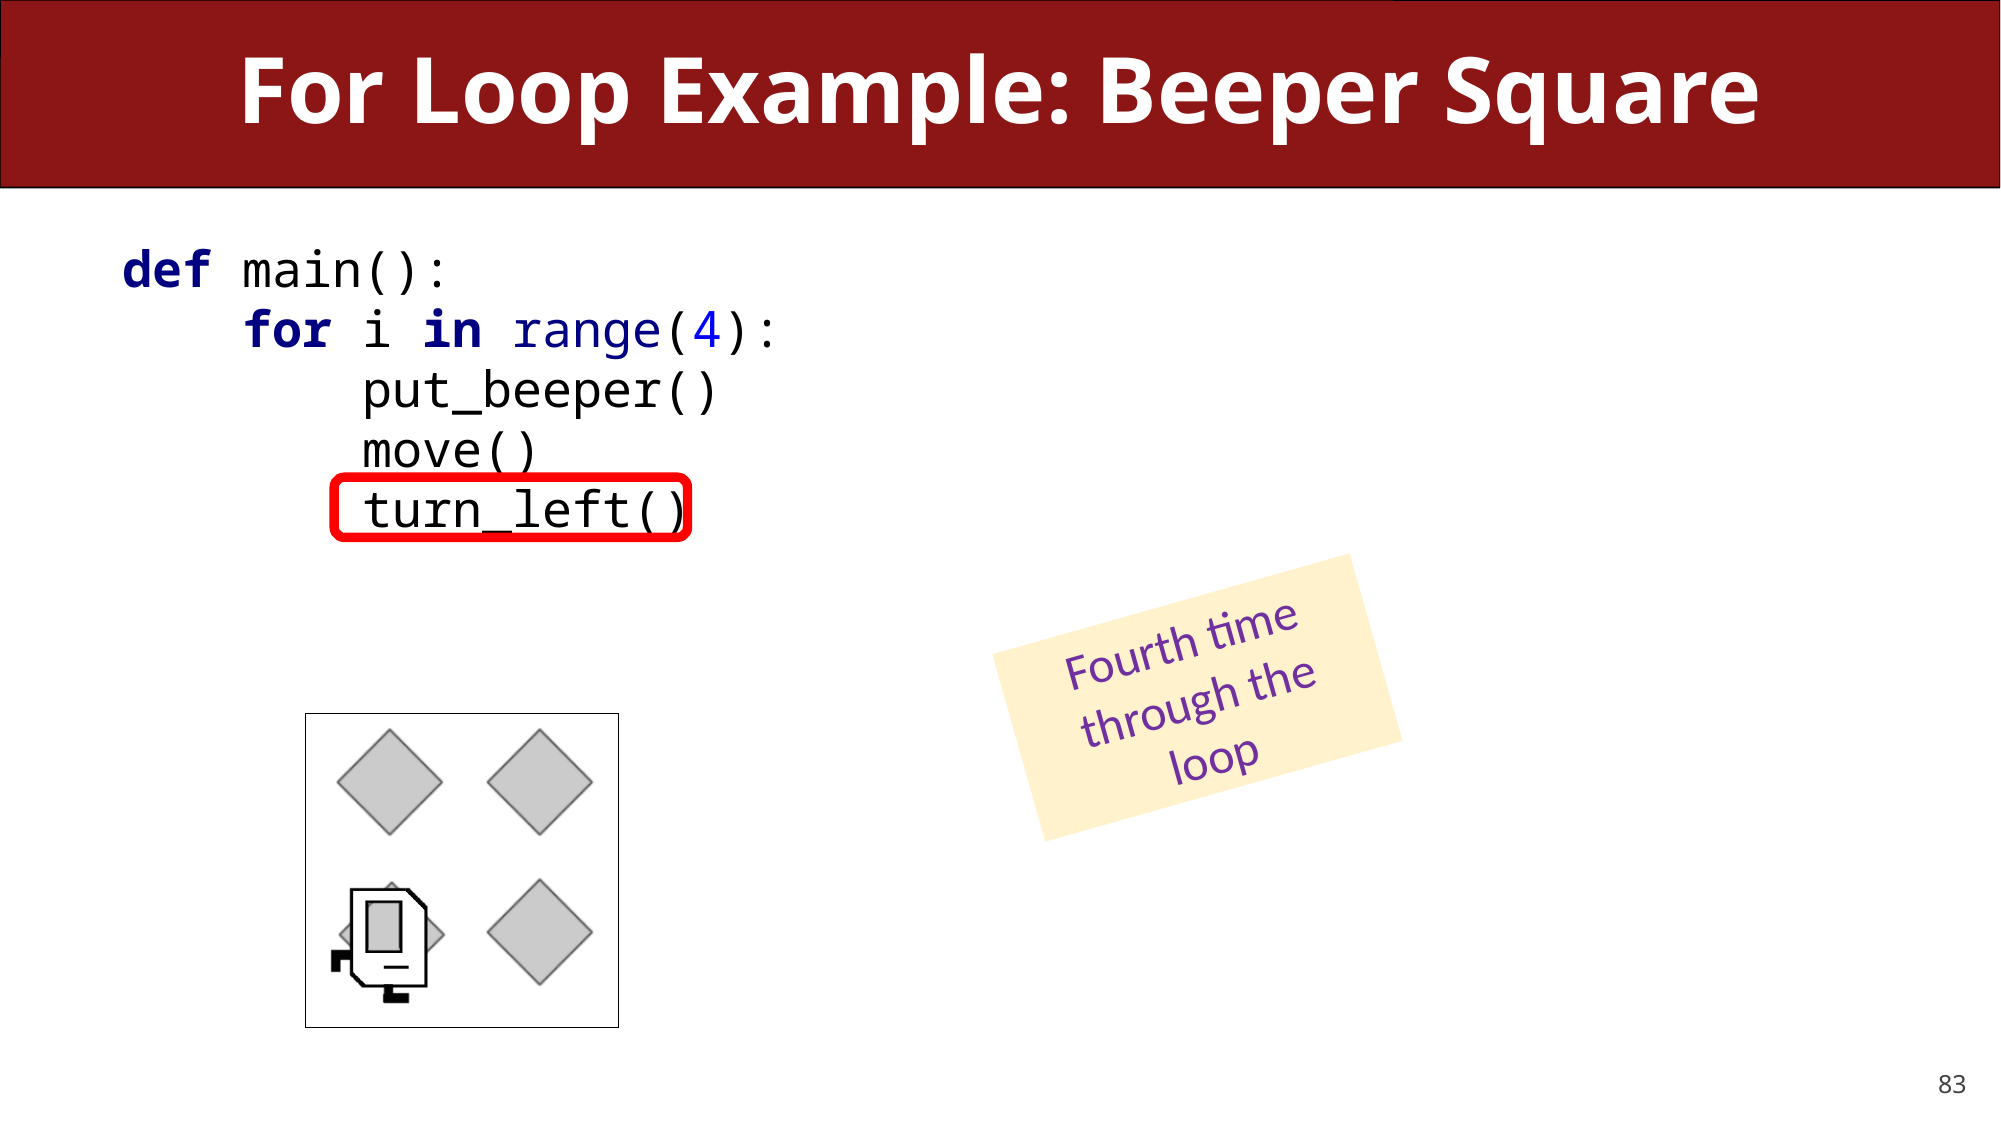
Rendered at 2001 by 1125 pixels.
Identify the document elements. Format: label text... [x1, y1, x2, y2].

text_box Fourth time through the loop [992, 553, 1403, 842]
title For Loop Example: Beeper Square [75, 0, 1925, 188]
text_box [333, 476, 689, 539]
picture [332, 724, 450, 845]
picture [482, 724, 600, 845]
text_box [305, 713, 619, 1028]
text_box def main(): for i in range(4): put_beeper() move() turn_left() [107, 230, 1066, 546]
picture [315, 877, 452, 1013]
picture [482, 874, 600, 995]
